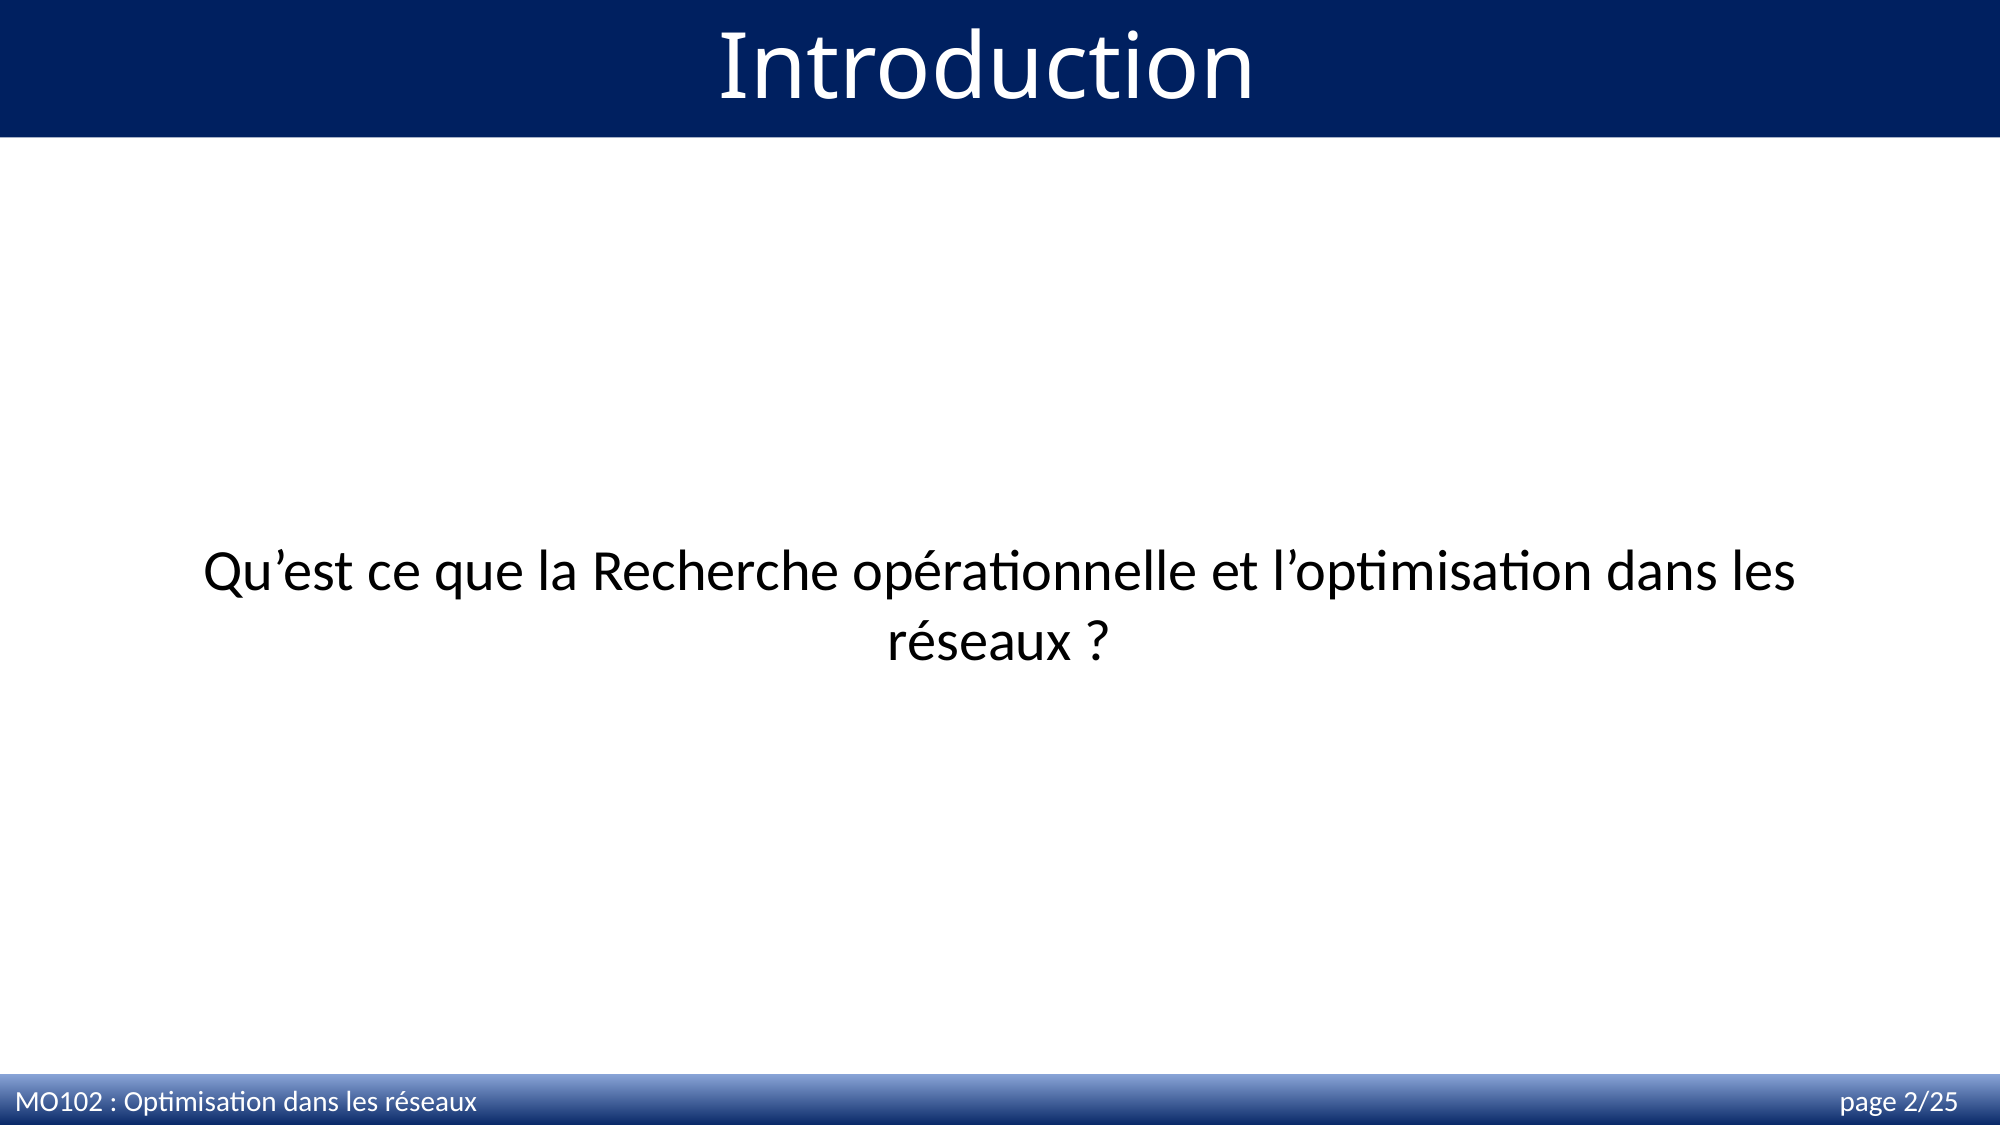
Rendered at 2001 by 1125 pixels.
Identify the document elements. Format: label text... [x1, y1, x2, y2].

title Introduction [0, 0, 2000, 138]
text_box MO102 : Optimisation dans les réseaux page 2/25 [0, 1074, 2000, 1125]
text_box Qu’est ce que la Recherche opérationnelle et l’optimisation dans les réseaux ? [160, 524, 1840, 680]
